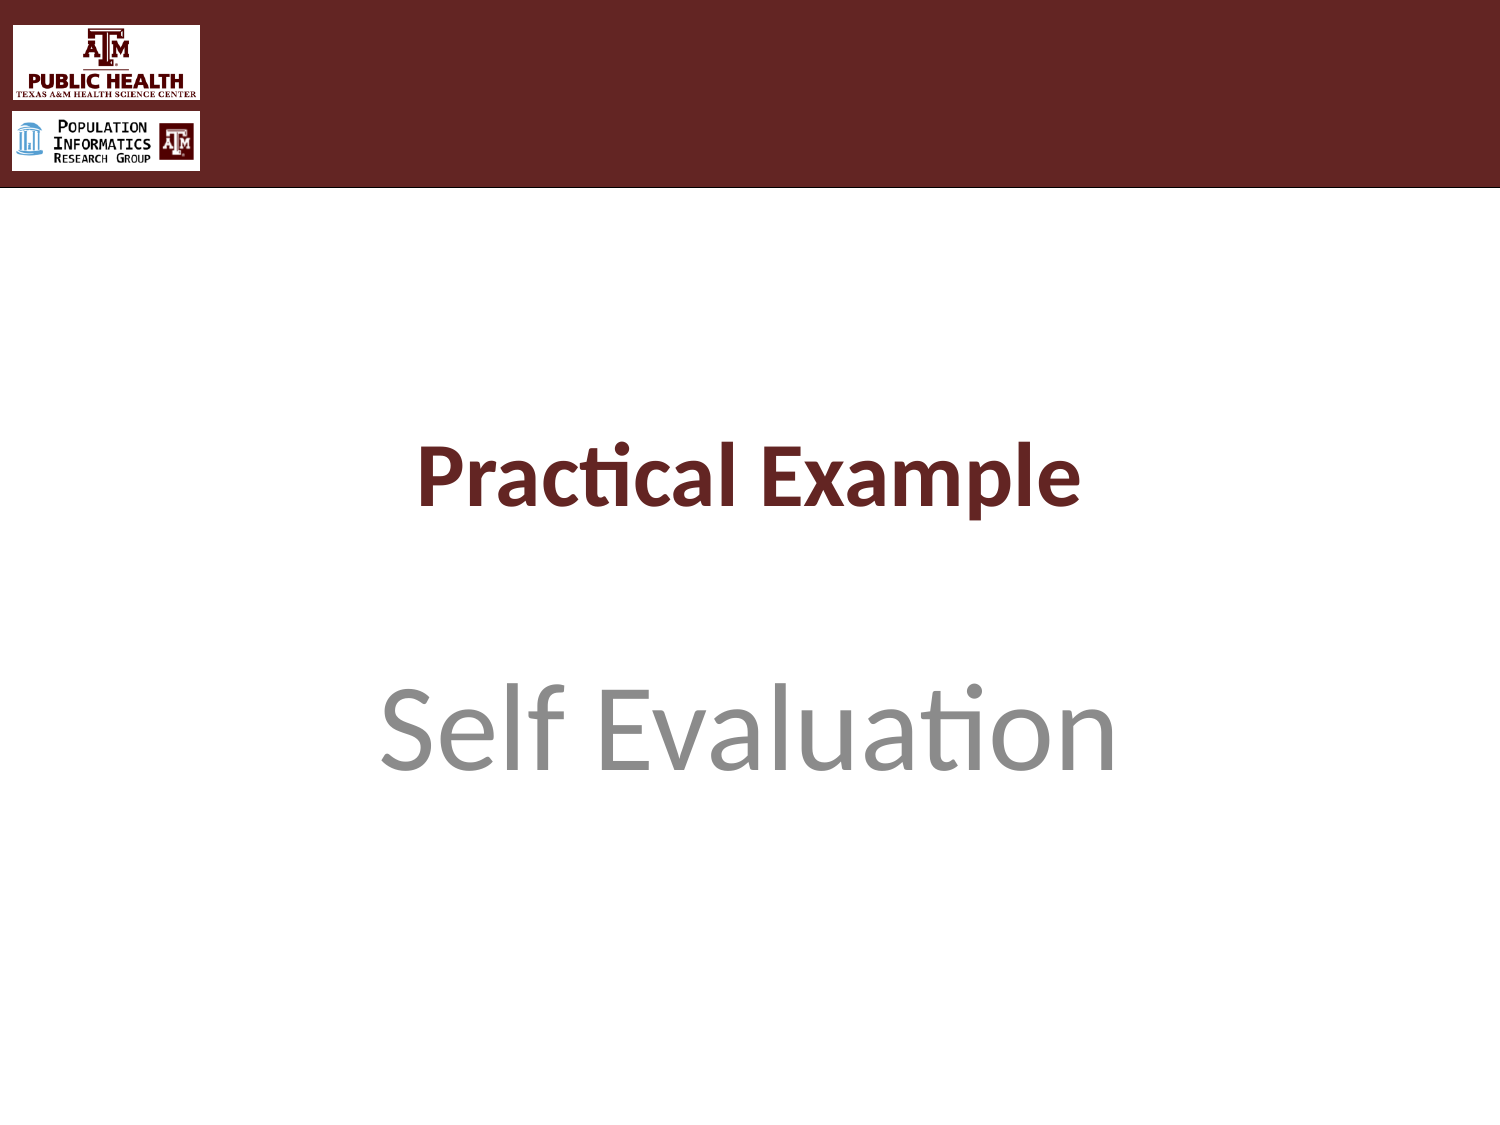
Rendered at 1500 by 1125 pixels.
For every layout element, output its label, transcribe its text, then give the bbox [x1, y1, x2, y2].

picture [12, 111, 200, 171]
subtitle Self Evaluation [225, 637, 1275, 925]
picture [12, 25, 200, 100]
title Practical Example [112, 349, 1388, 591]
